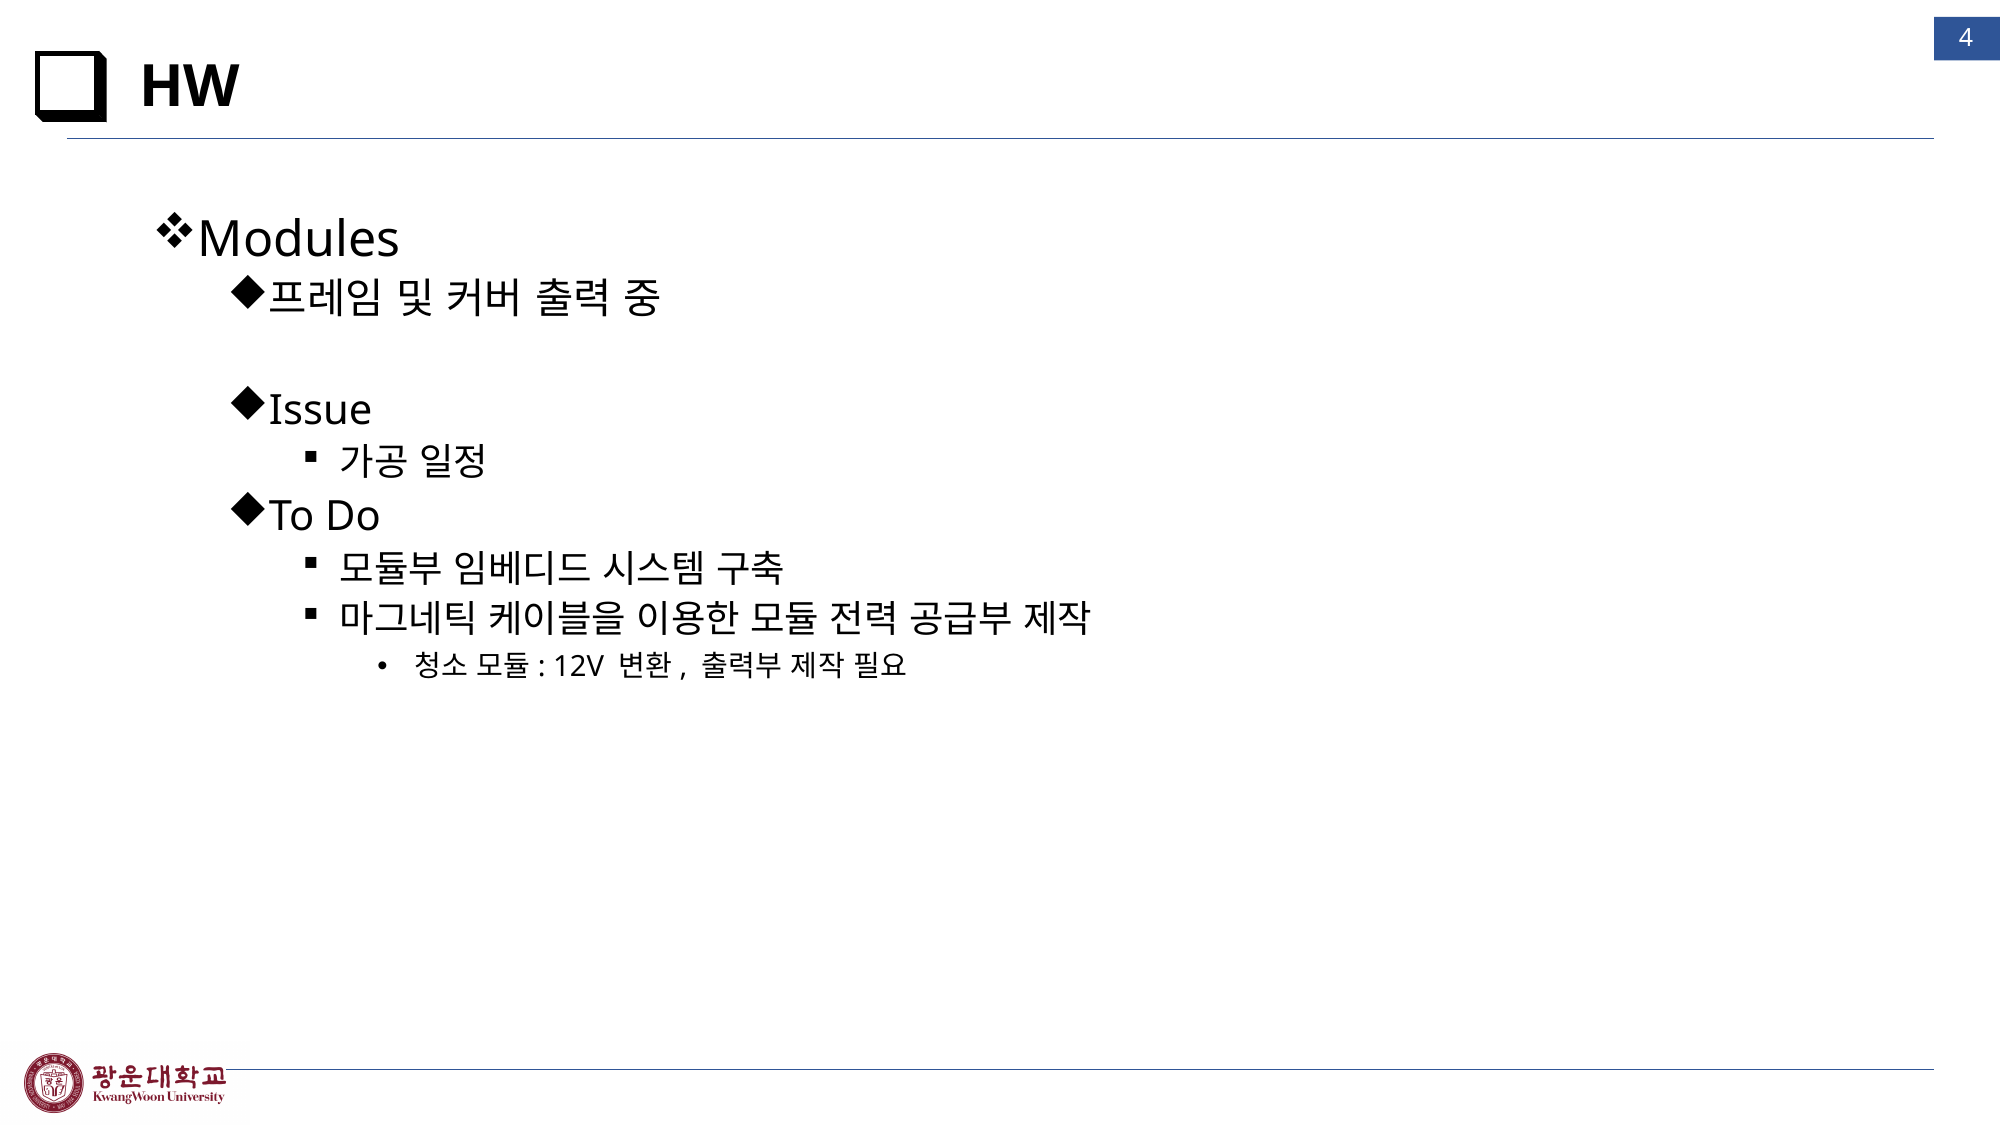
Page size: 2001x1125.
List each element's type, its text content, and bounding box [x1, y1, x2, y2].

title HW [124, 42, 1850, 132]
picture [0, 1041, 250, 1125]
slide_number 3 [1932, 0, 2000, 78]
list Modules 프레임 및 커버 출력 중 Issue 가공 일정 To Do 모듈부 임베디드 시스템 구축 마그네틱 케이블을 이용한 모듈 전력 공급부 제작 청소 모듈: 12V 변환, 출력부 제작 필요 [137, 205, 1863, 920]
